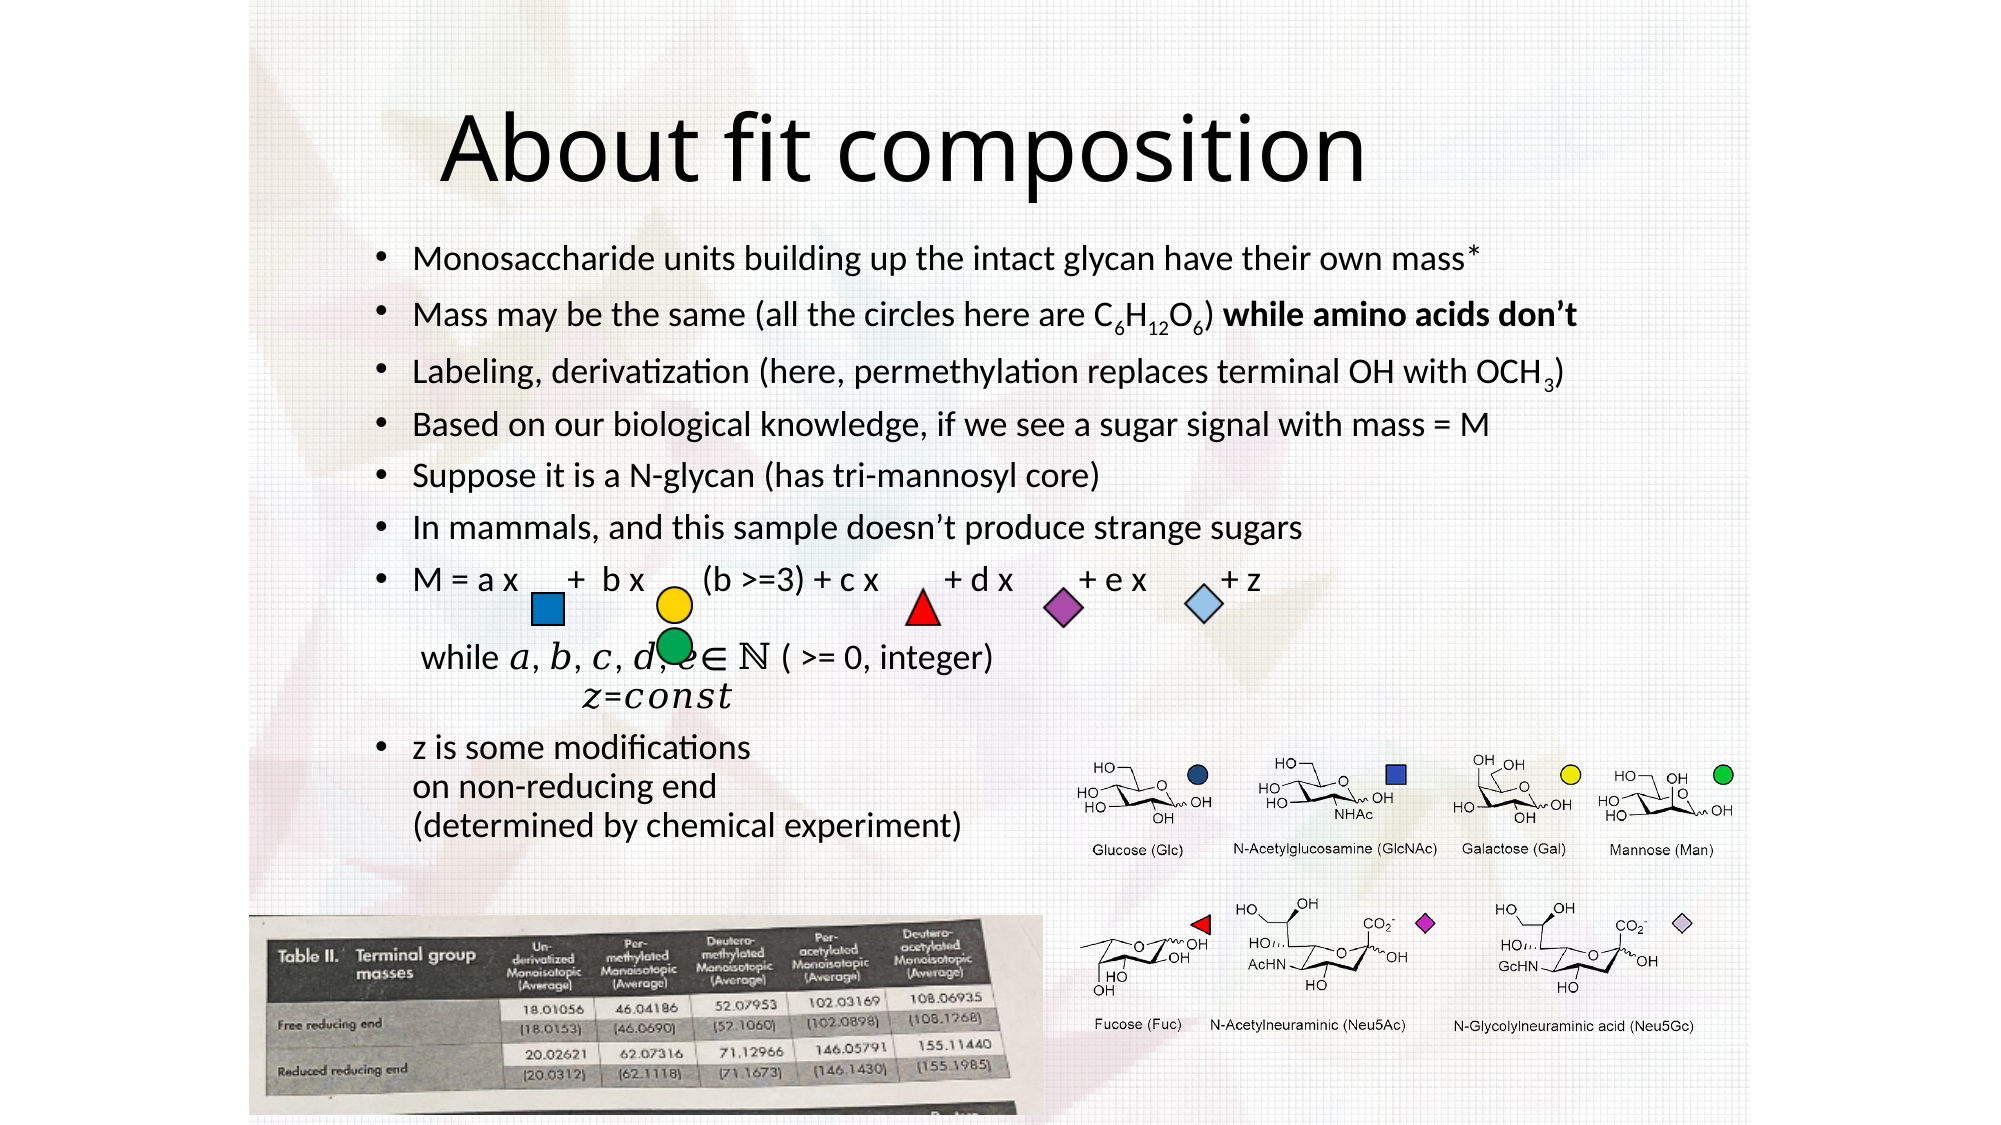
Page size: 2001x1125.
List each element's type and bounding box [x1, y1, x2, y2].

picture [249, 0, 1750, 1125]
